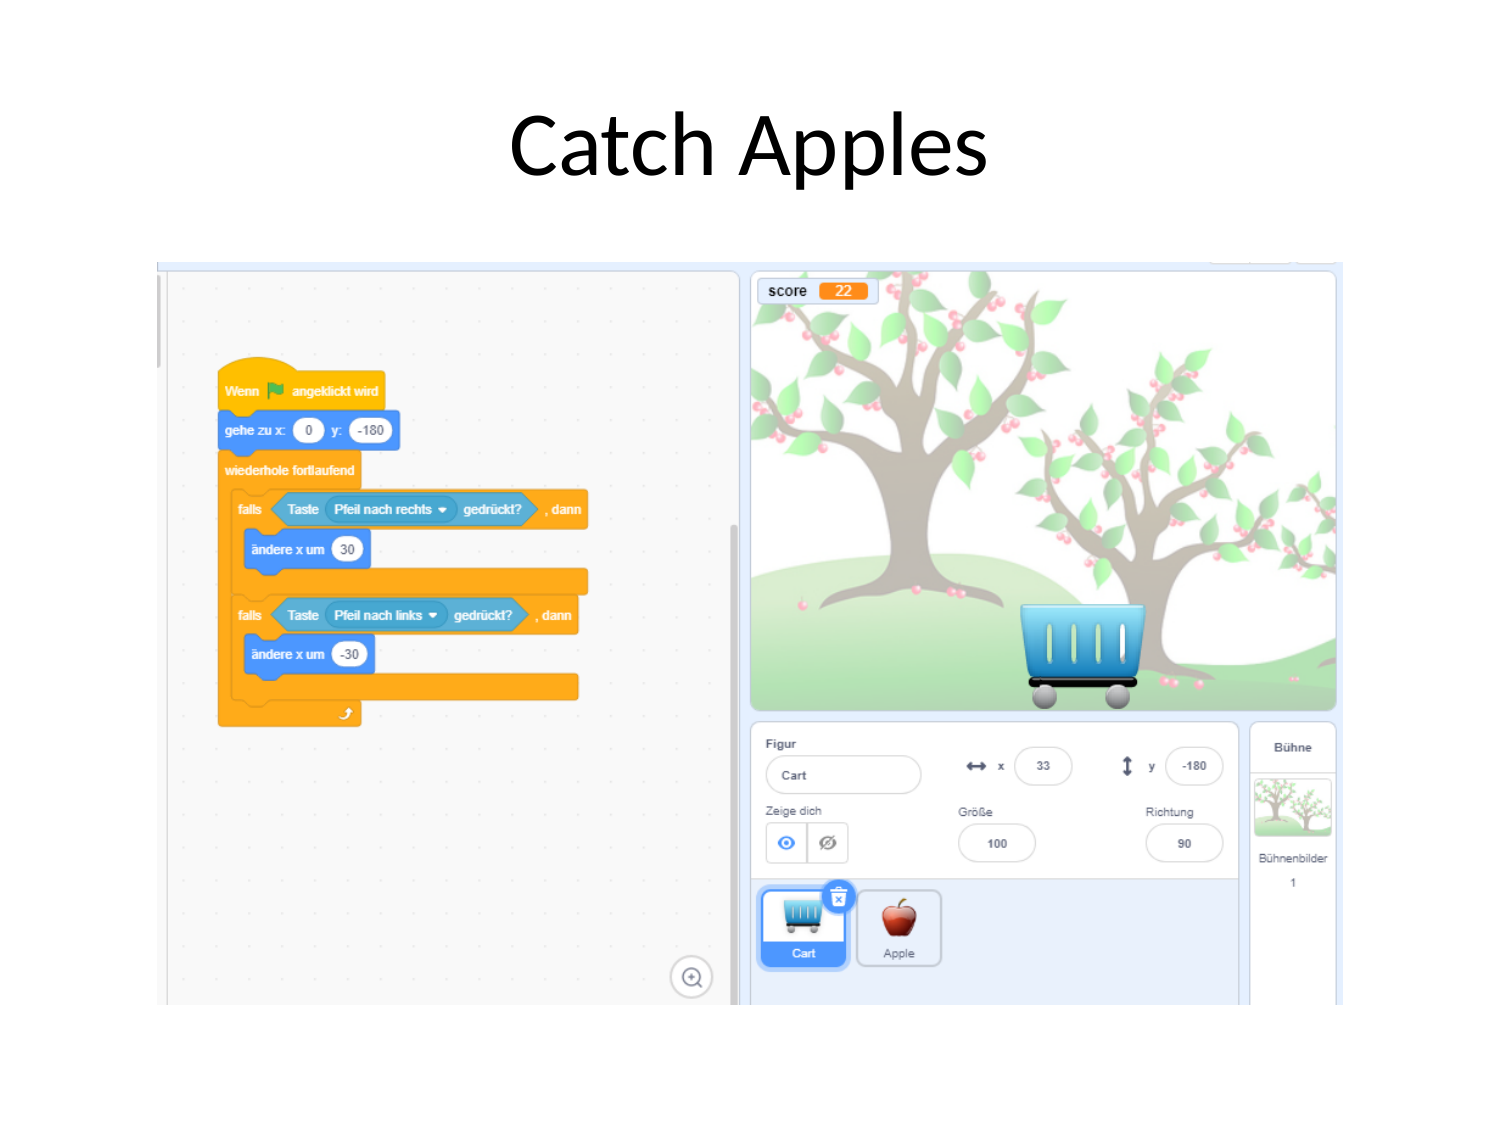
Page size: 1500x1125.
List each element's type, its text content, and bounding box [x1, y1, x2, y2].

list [156, 262, 1343, 1006]
title Catch Apples [75, 45, 1425, 233]
